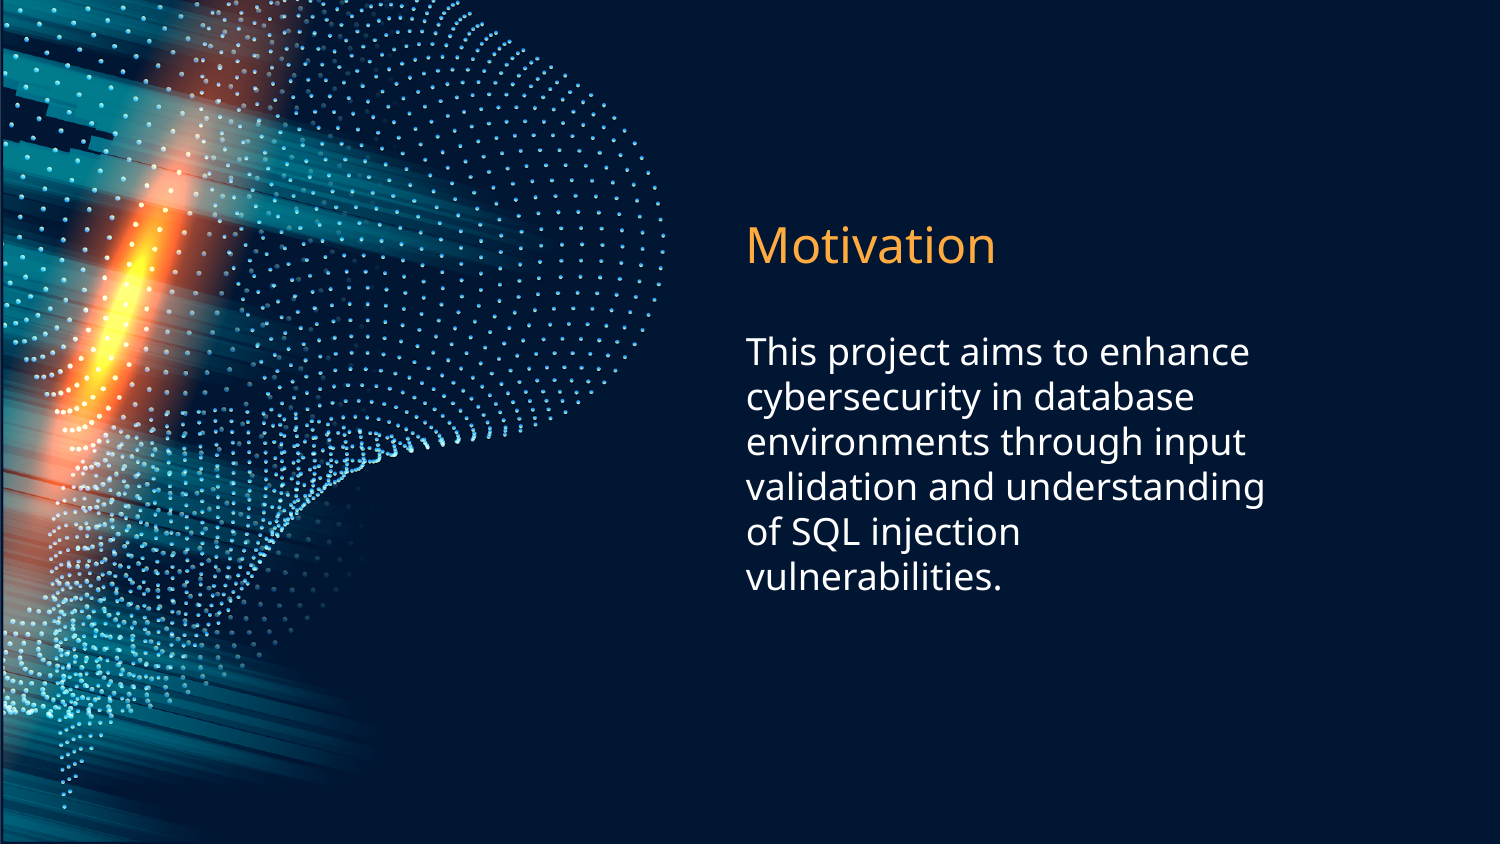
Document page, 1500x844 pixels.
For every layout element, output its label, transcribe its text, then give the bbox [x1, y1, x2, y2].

picture [0, 0, 1500, 844]
list This project aims to enhance cybersecurity in database environments through input validation and understanding of SQL injection vulnerabilities. [730, 312, 1288, 724]
subtitle Motivation [730, 199, 1056, 276]
